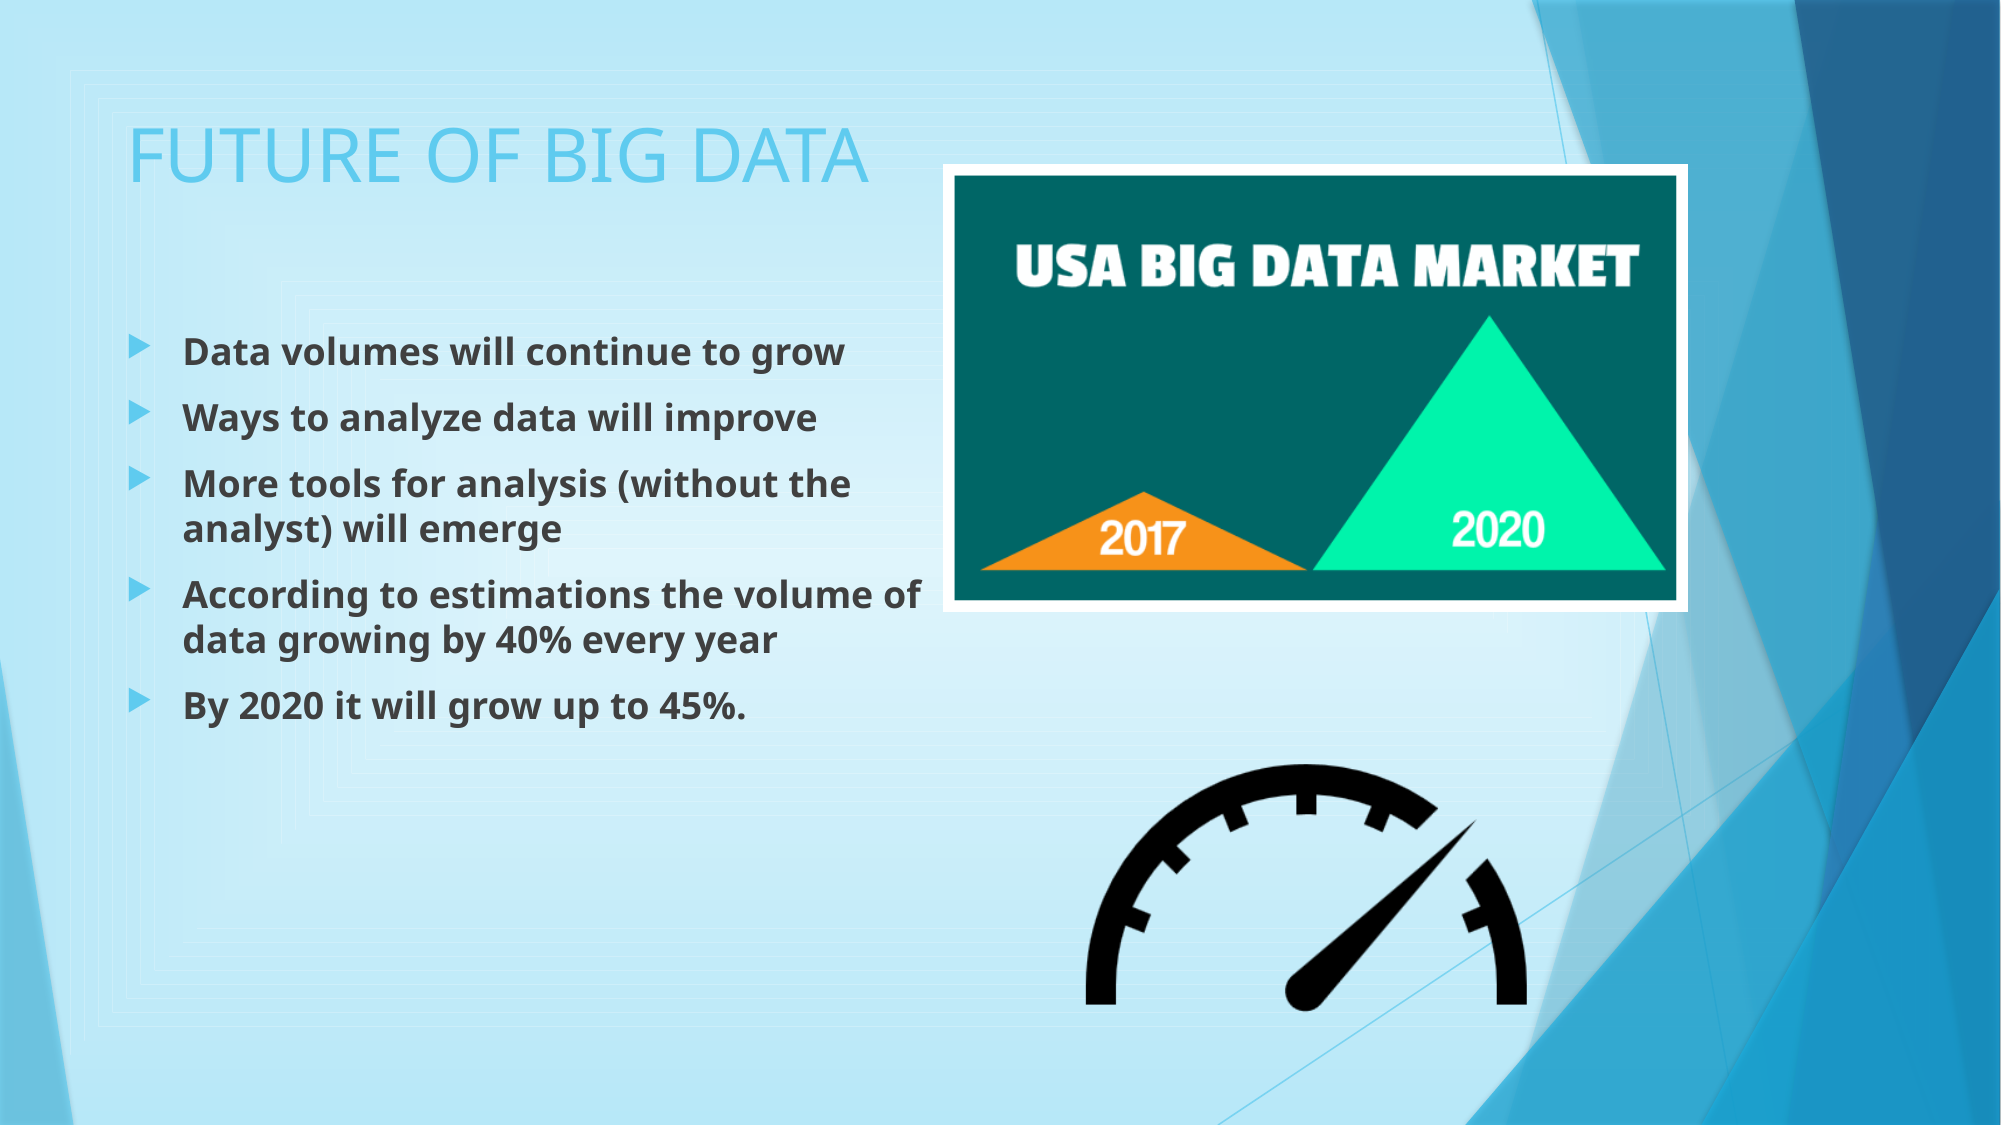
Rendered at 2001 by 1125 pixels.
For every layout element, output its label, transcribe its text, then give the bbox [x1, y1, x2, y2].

title FUTURE OF BIG DATA [111, 99, 1522, 317]
list Data volumes will continue to grow Ways to analyze data will improve More tools for analysis (without the analyst) will emerge According to estimations the volume of data growing by 40% every year By 2020 it will grow up to 45%. [111, 320, 944, 1055]
picture [943, 163, 1689, 613]
picture [1065, 643, 1547, 1125]
